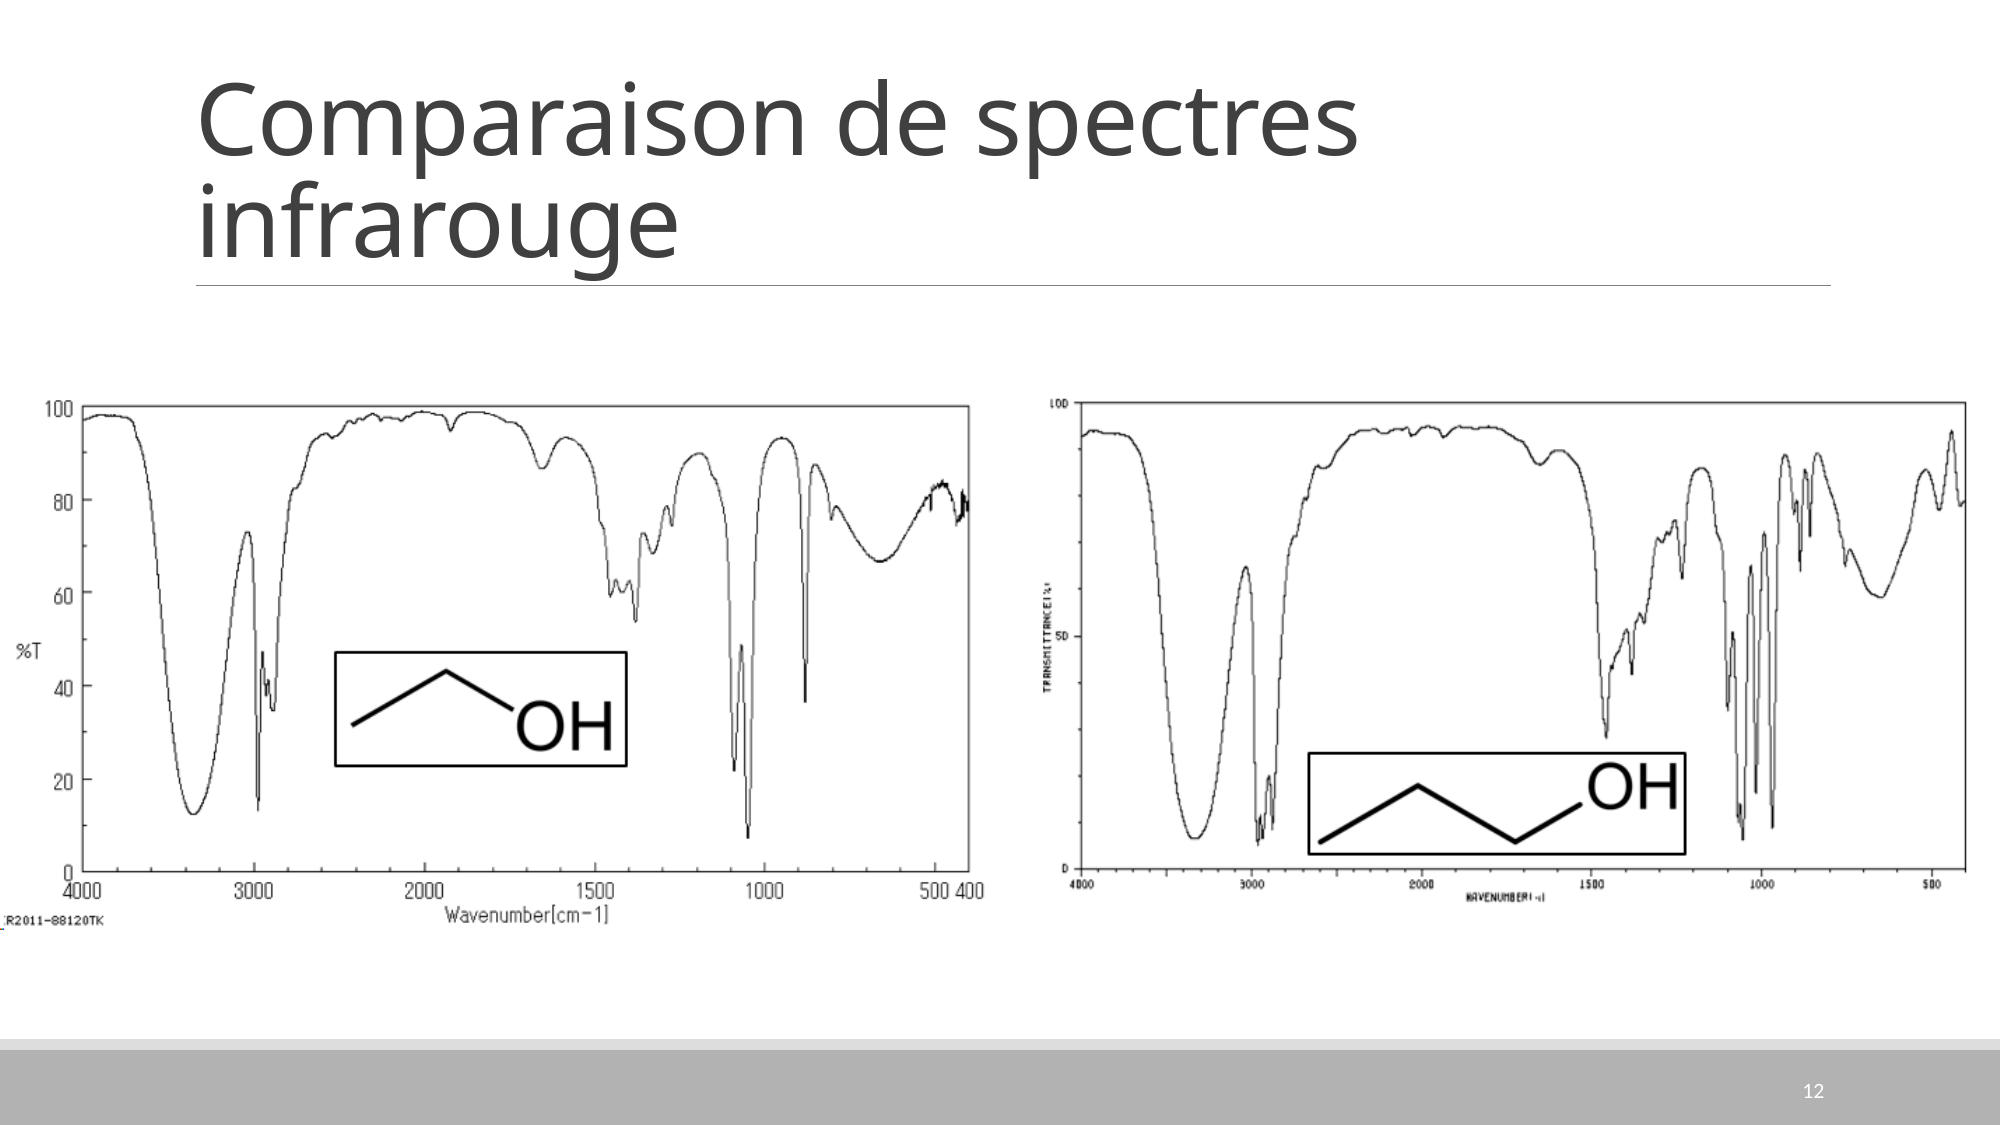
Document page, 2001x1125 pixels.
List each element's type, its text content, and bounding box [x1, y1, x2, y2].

slide_number 12 [1624, 1059, 1840, 1120]
title Comparaison de spectres infrarouge [180, 47, 1830, 285]
picture [0, 364, 2000, 931]
